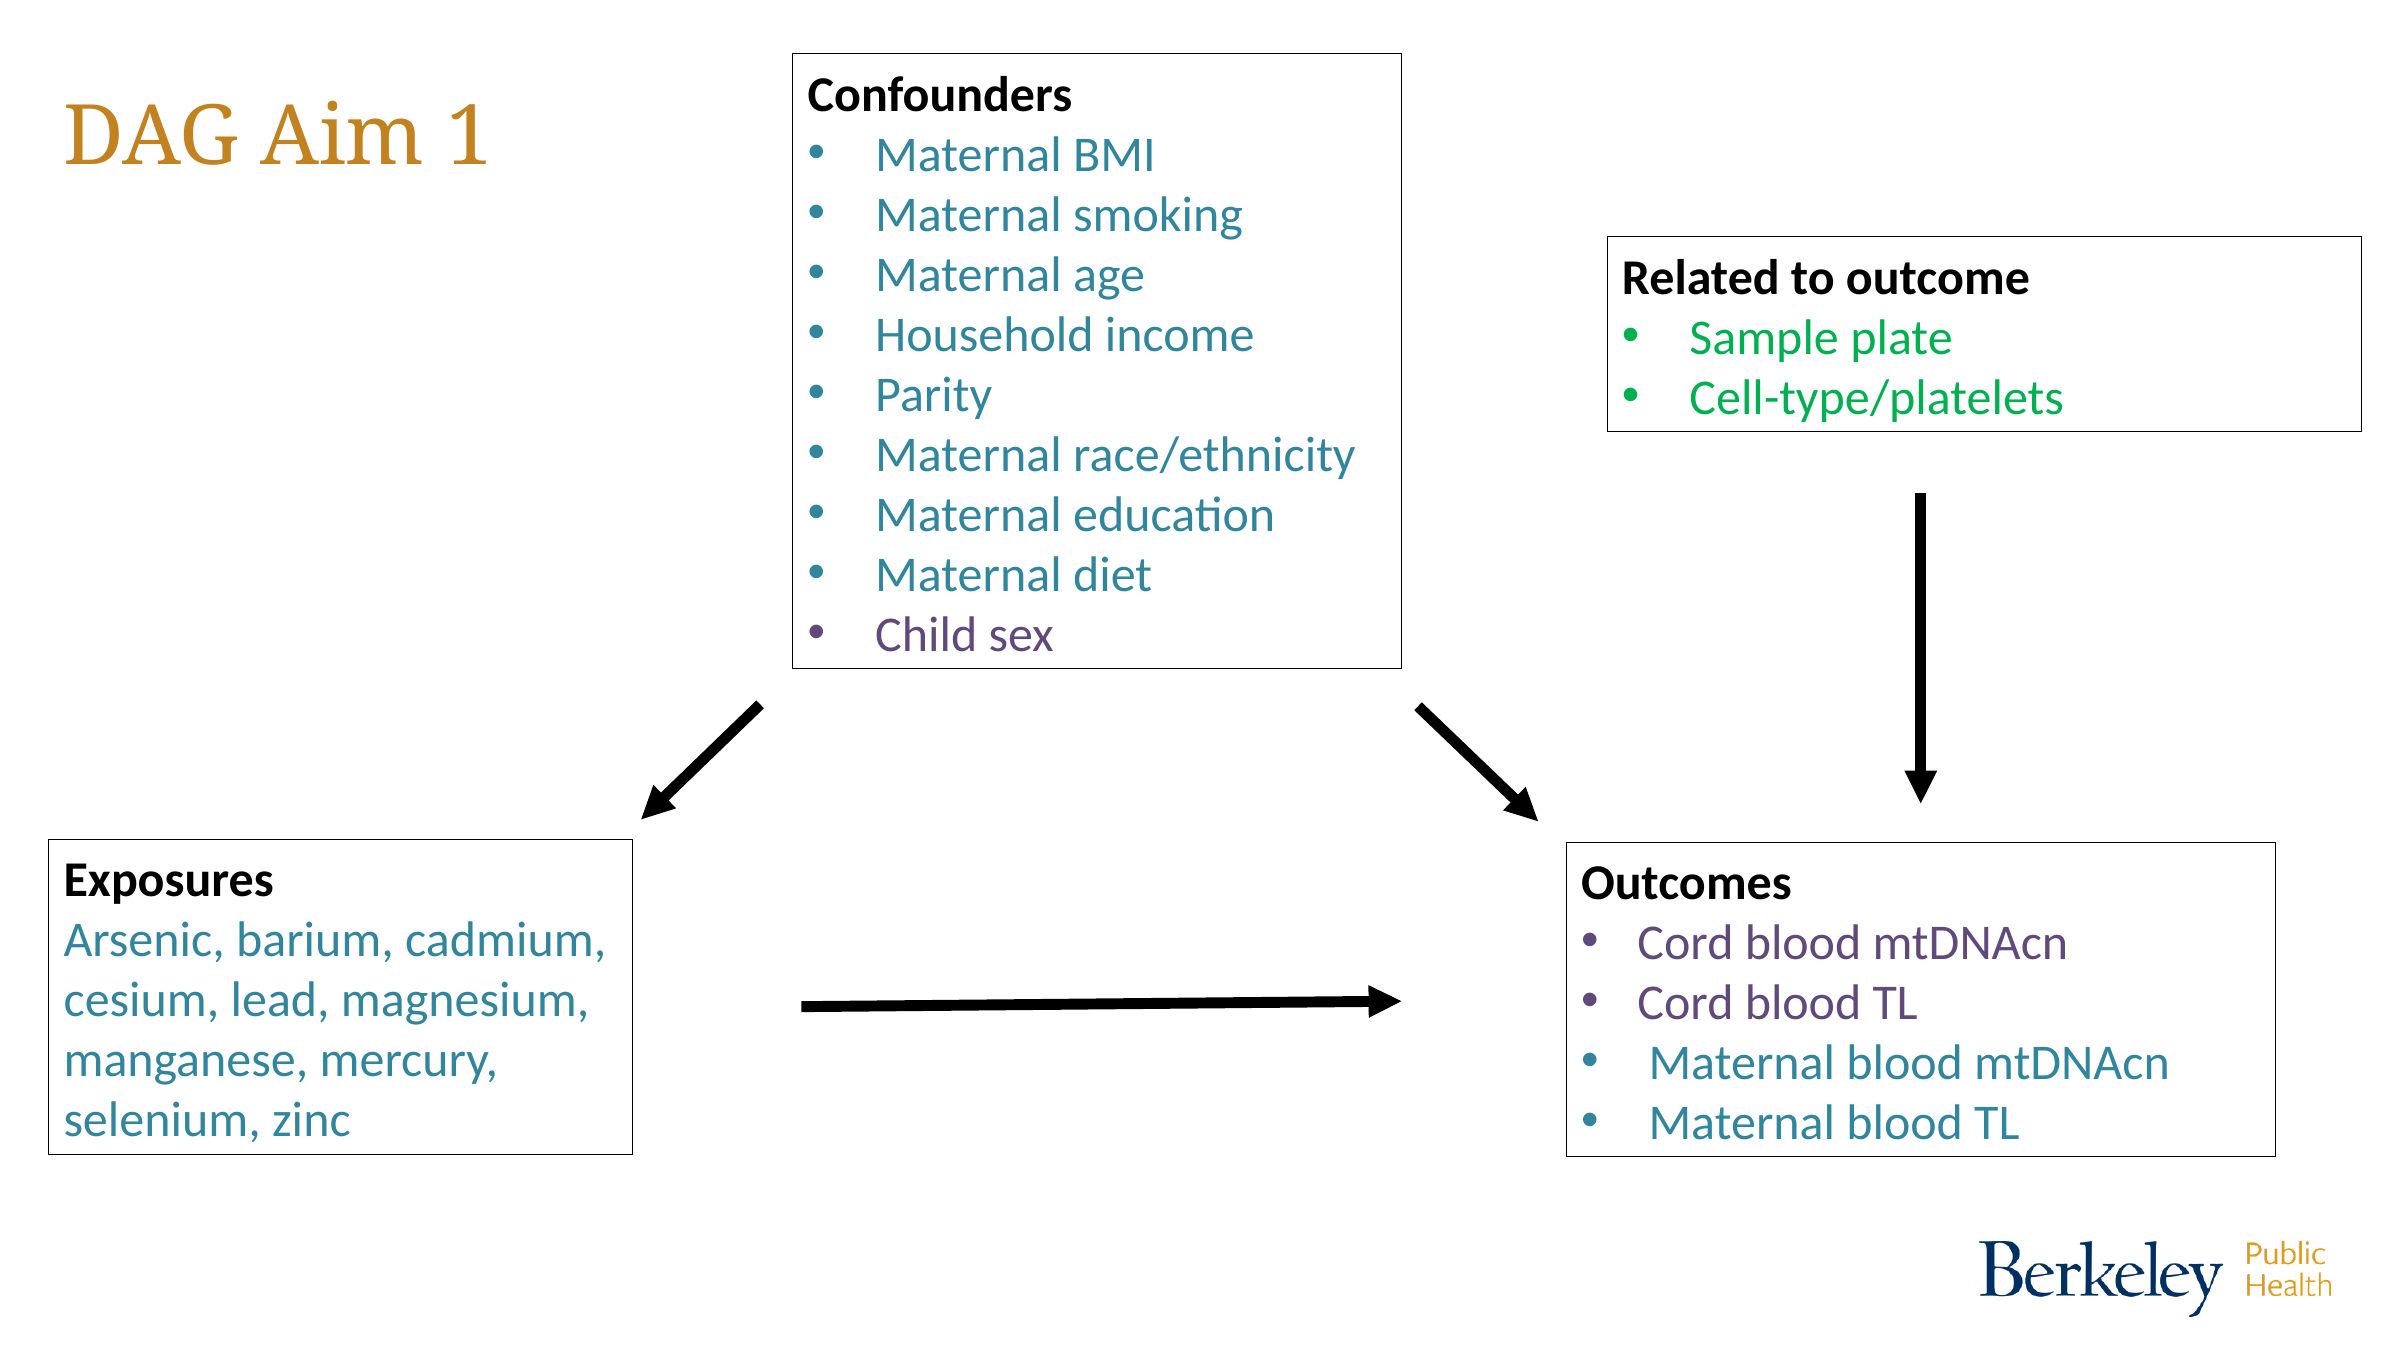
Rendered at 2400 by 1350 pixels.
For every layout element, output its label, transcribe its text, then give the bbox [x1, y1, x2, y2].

text_box Related to outcome Sample plate Cell-type/platelets [1607, 236, 2362, 432]
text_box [1417, 705, 1539, 822]
title DAG Aim 1 [48, 73, 701, 189]
text_box Exposures Arsenic, barium, cadmium, cesium, lead, magnesium, manganese, mercury, selenium, zinc [48, 839, 633, 1155]
text_box Confounders Maternal BMI Maternal smoking Maternal age Household income Parity Maternal race/ethnicity Maternal education Maternal diet Child sex [792, 53, 1402, 669]
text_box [640, 704, 761, 820]
text_box Outcomes Cord blood mtDNAcn Cord blood TL Maternal blood mtDNAcn Maternal blood TL [1566, 842, 2276, 1157]
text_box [801, 1000, 1402, 1007]
